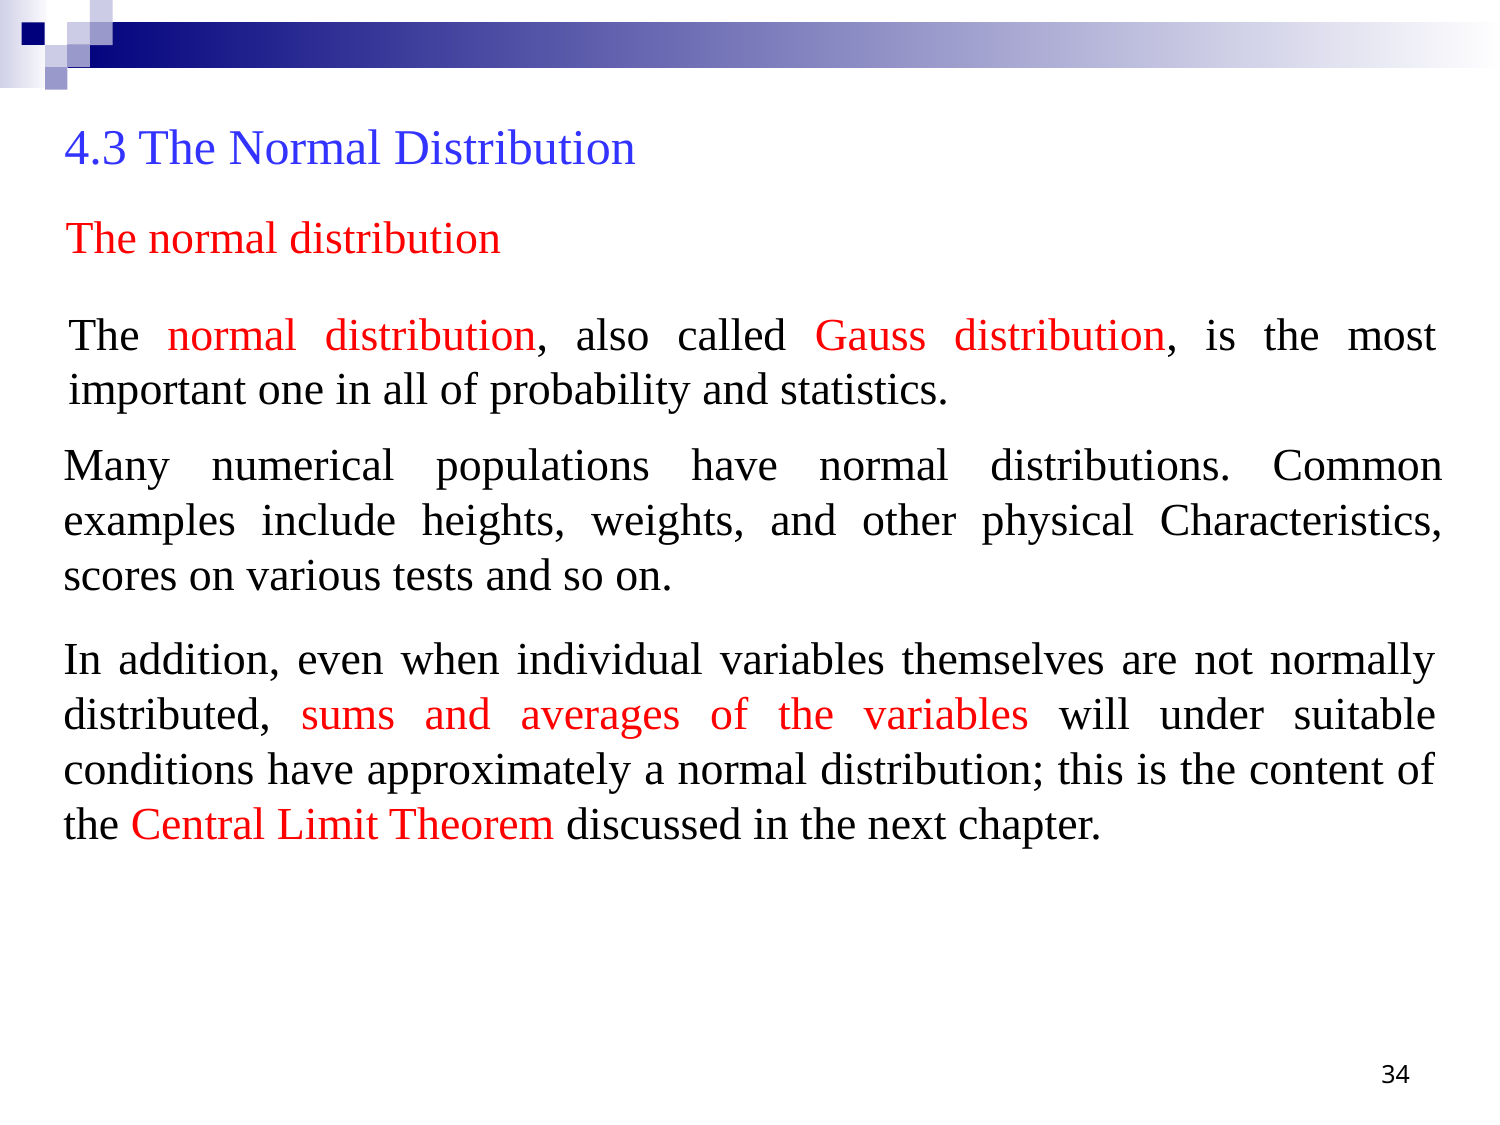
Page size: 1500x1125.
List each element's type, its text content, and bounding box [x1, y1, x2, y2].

text_box In addition, even when individual variables themselves are not normally distributed, sums and averages of the variables will under suitable conditions have approximately a normal distribution; this is the content of the Central Limit Theorem discussed in the next chapter. [48, 621, 1452, 857]
text_box Many numerical populations have normal distributions. Common examples include heights, weights, and other physical Characteristics, scores on various tests and so on. [48, 427, 1459, 608]
text_box 4.3 The Normal Distribution [49, 106, 825, 182]
text_box The normal distribution [50, 200, 517, 271]
text_box The normal distribution, also called Gauss distribution, is the most important one in all of probability and statistics. [53, 296, 1452, 422]
slide_number 34 [1074, 1024, 1426, 1101]
